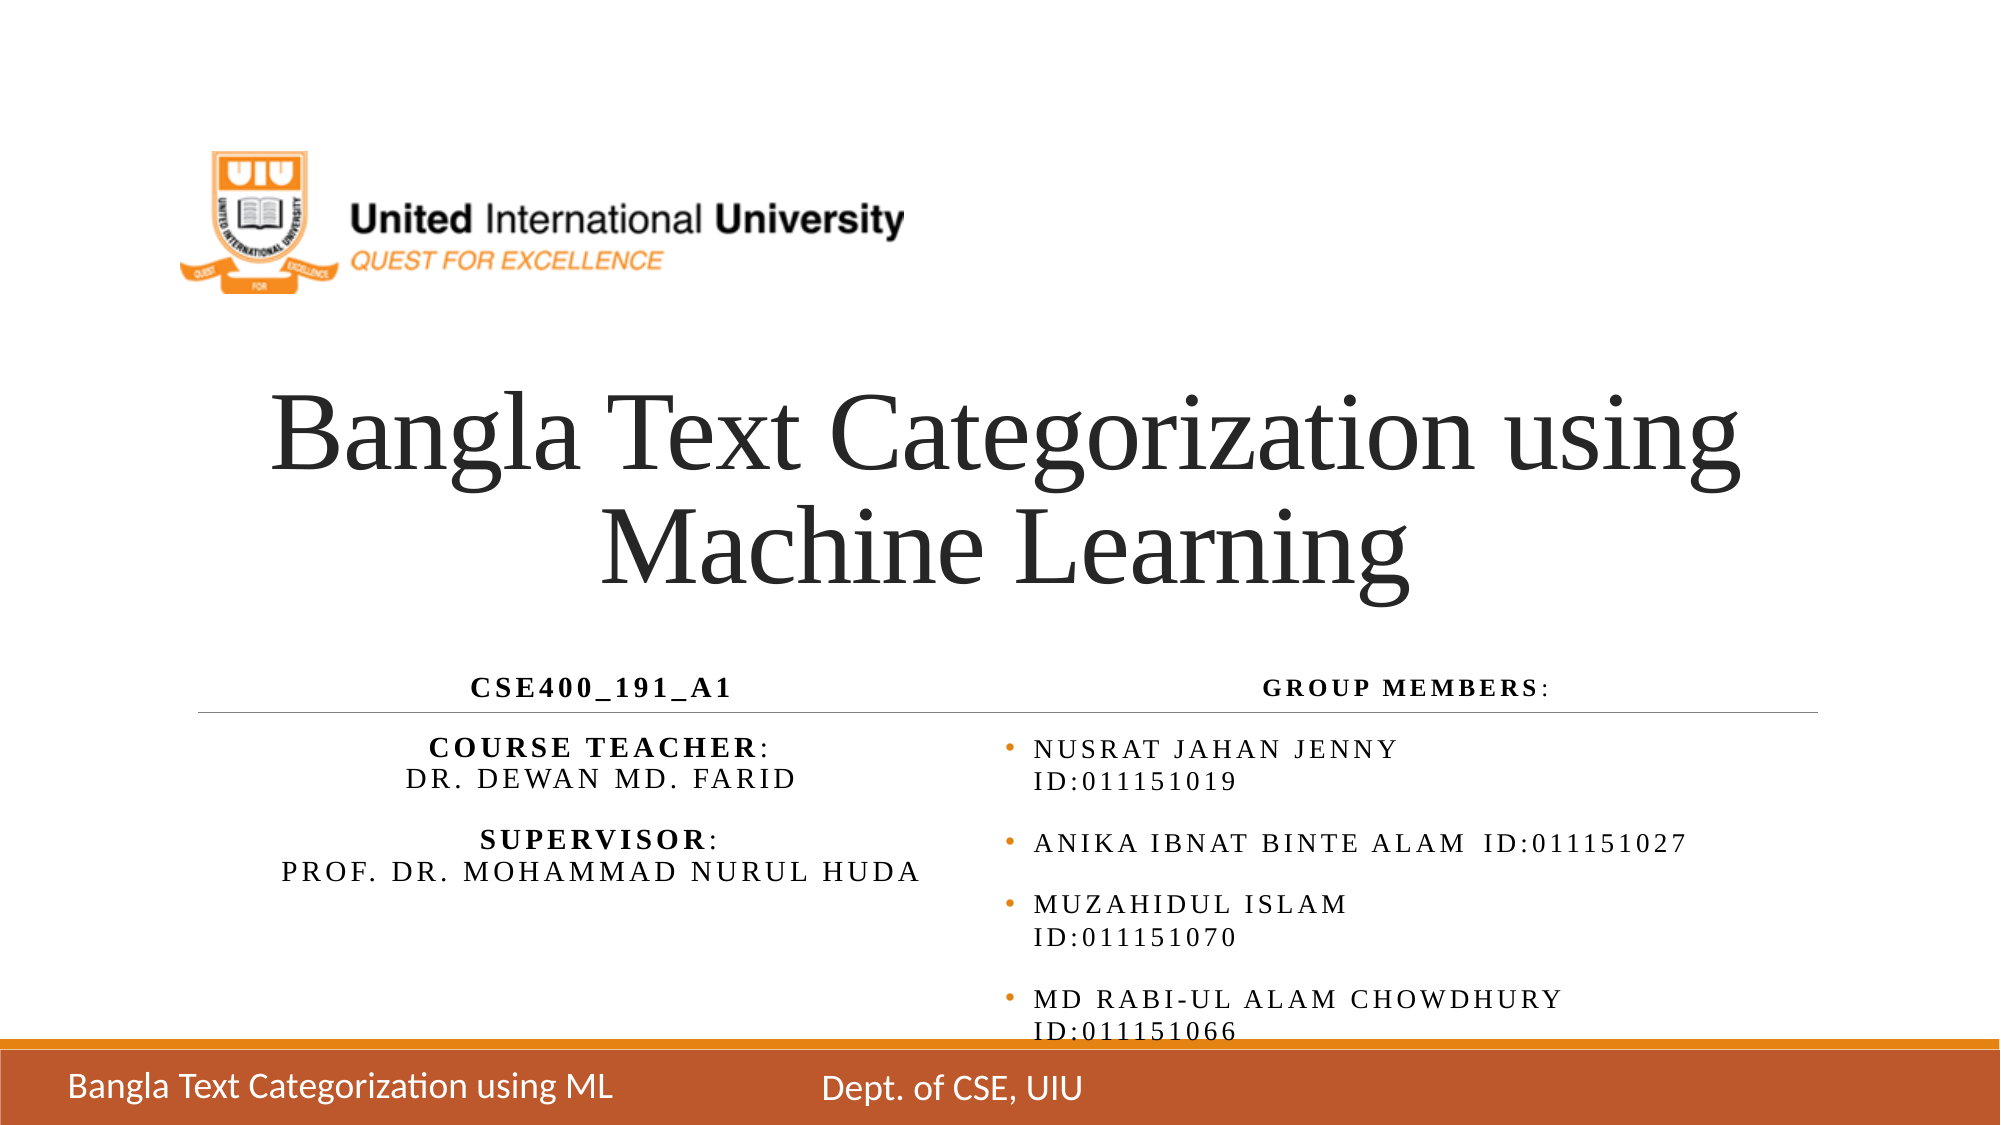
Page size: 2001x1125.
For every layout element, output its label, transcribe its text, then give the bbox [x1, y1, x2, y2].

picture [179, 151, 905, 295]
subtitle Cse400_191_A1 Course teacher: Dr. Dewan Md. Farid Supervisor: Prof. Dr. Mohammad Nurul huda Group Members: Nusrat Jahan Jenny ID:011151019 Anika Ibnat Binte Alam ID:011151027 Muzahidul Islam ID:011151070 Md Rabi-Ul Alam Chowdhury ID:011151066 [180, 664, 1831, 955]
title Bangla Text Categorization using Machine Learning [180, 11, 1831, 615]
text_box Bangla Text Categorization using ML [52, 1053, 629, 1114]
text_box Dept. of CSE, UIU [806, 1055, 1099, 1116]
